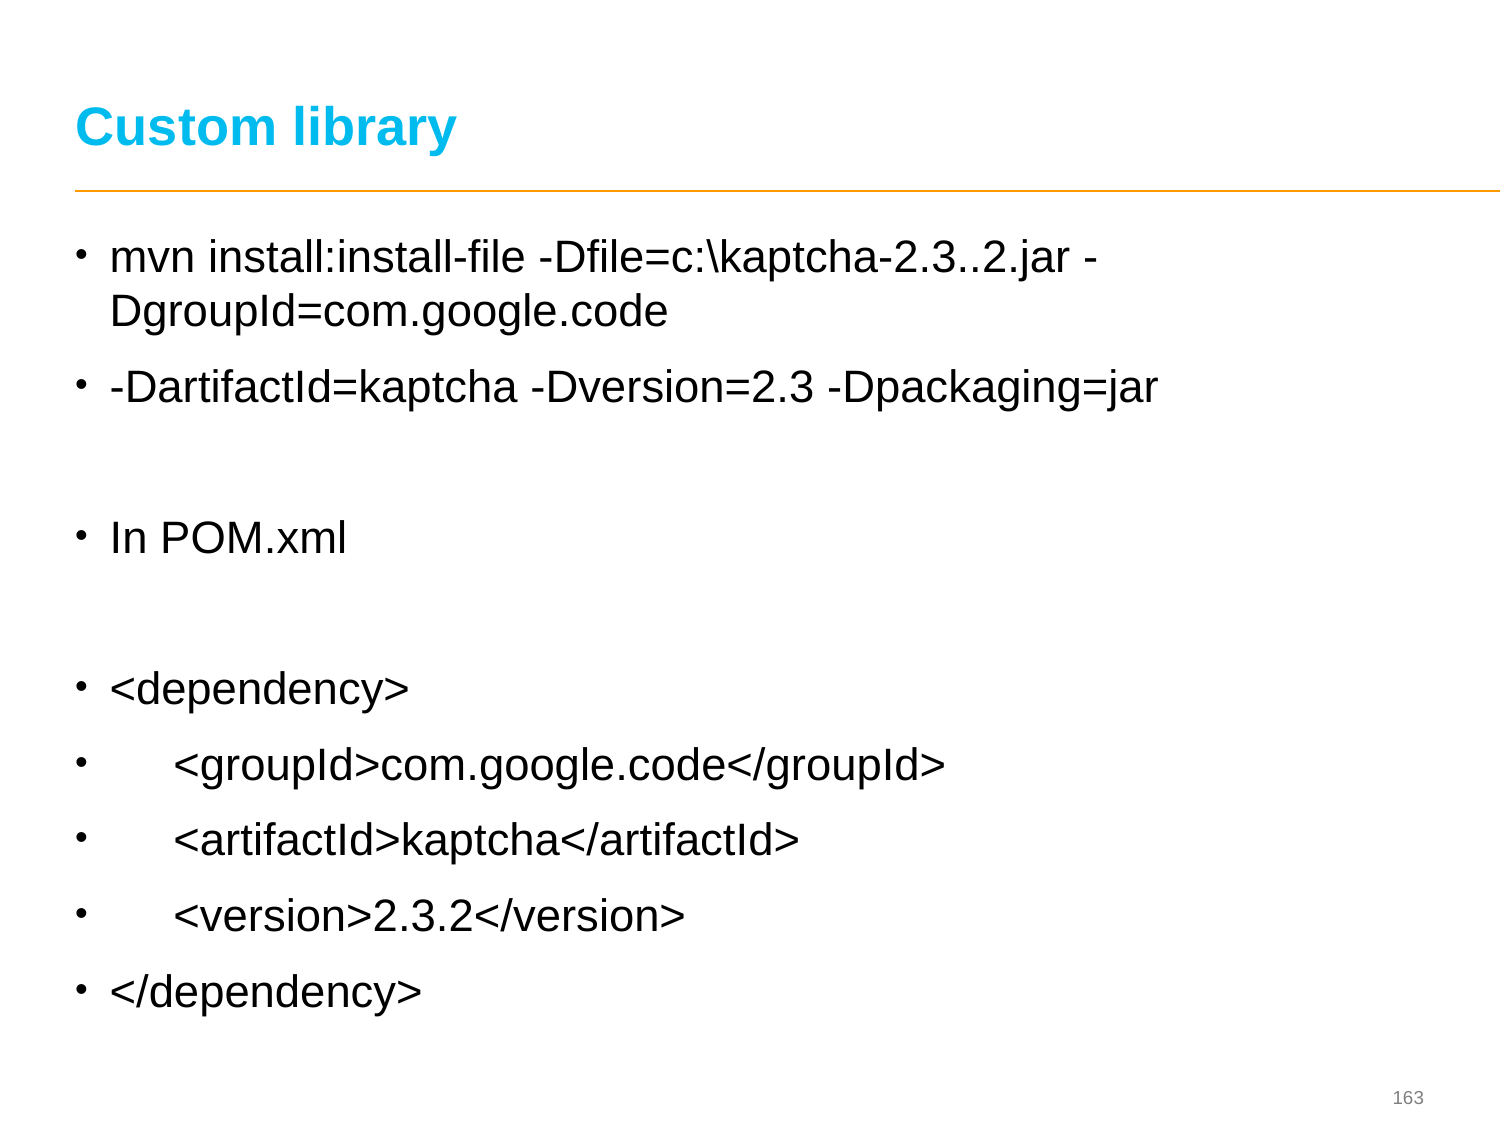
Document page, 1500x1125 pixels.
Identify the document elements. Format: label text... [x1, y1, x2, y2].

list mvn install:install-file -Dfile=c:\kaptcha-2.3..2.jar -DgroupId=com.google.code -DartifactId=kaptcha -Dversion=2.3 -Dpackaging=jar In POM.xml <dependency> <groupId>com.google.code</groupId> <artifactId>kaptcha</artifactId> <version>2.3.2</version> </dependency> [75, 226, 1425, 1018]
title Custom library [75, 27, 1422, 157]
